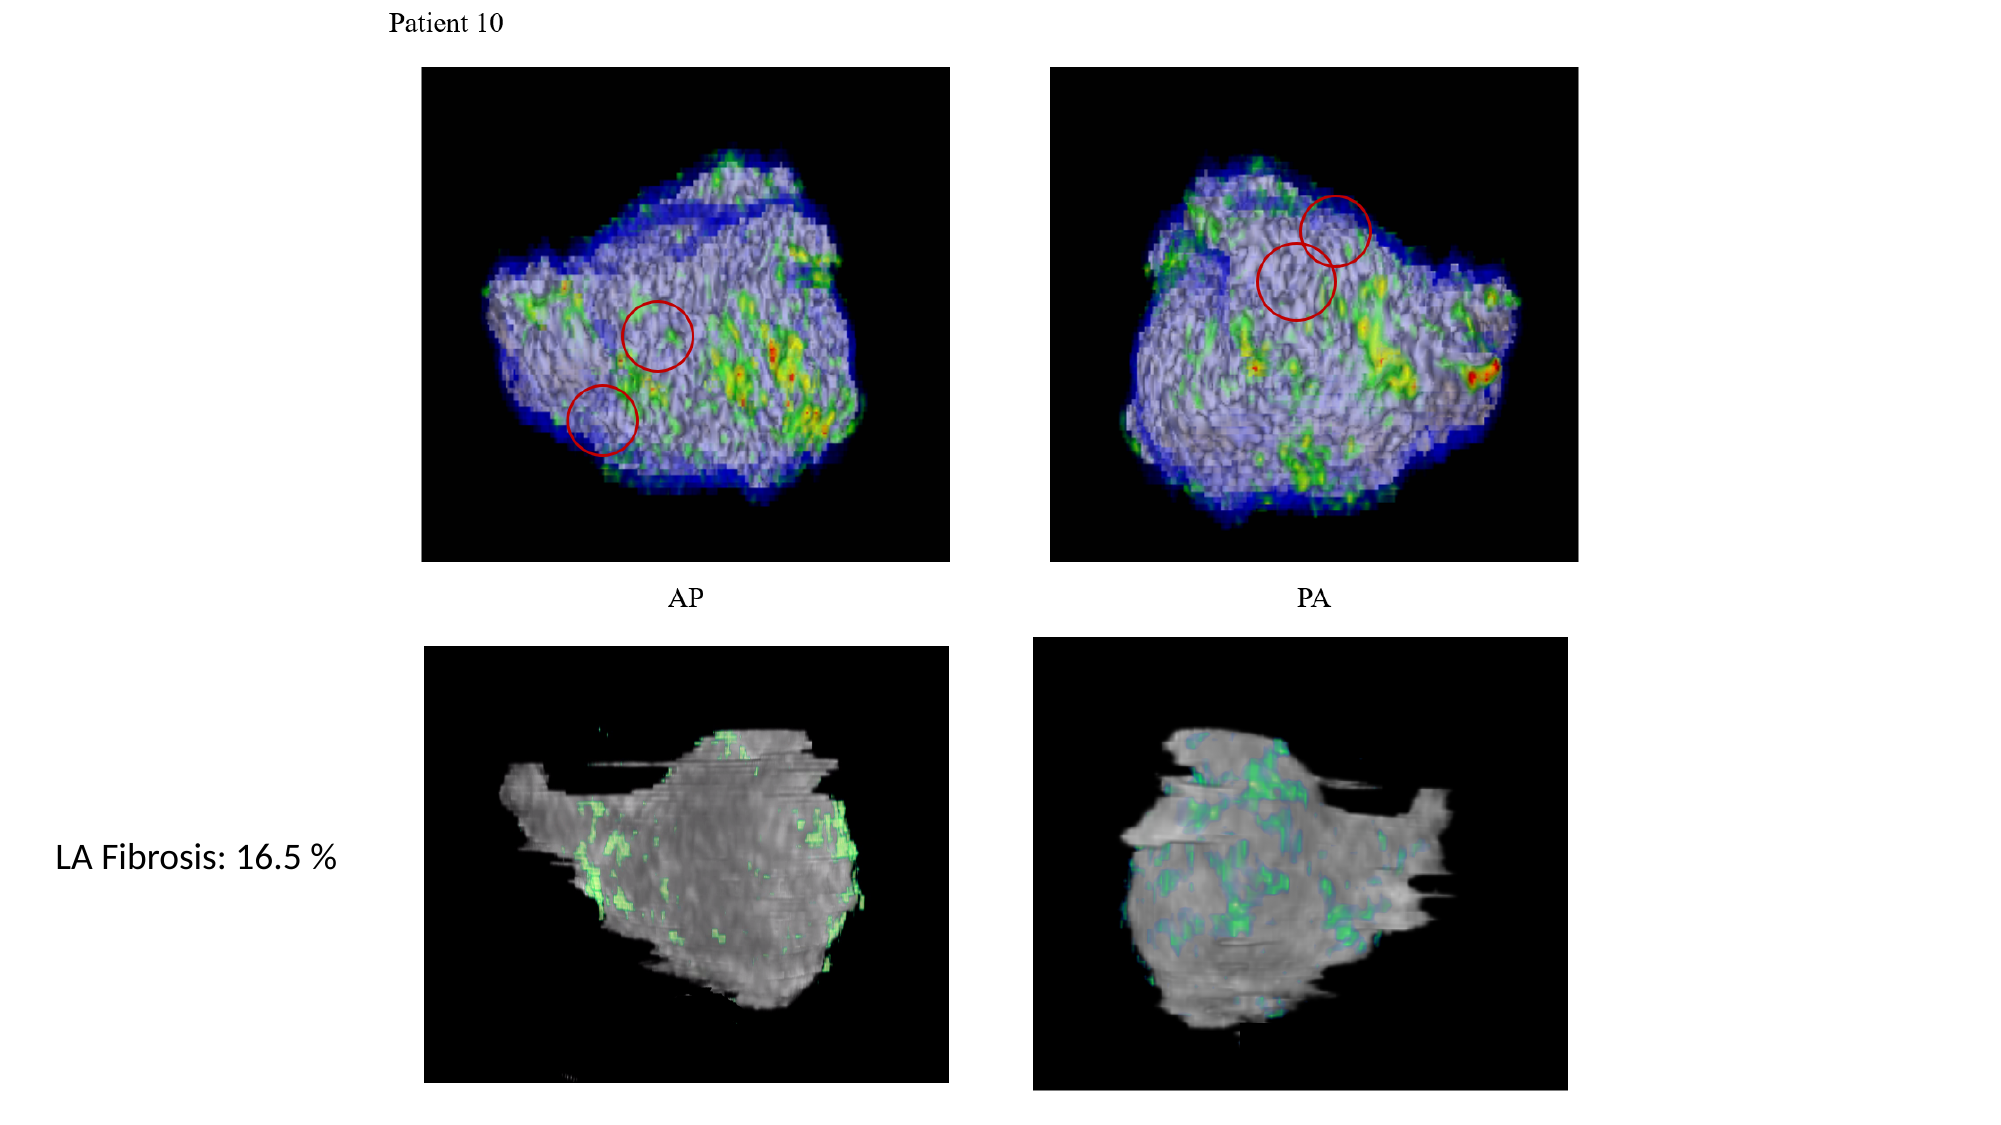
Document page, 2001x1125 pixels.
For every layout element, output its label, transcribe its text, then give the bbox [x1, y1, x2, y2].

text_box LA Fibrosis: 16.5 % [40, 824, 353, 885]
picture [379, 0, 1621, 1125]
